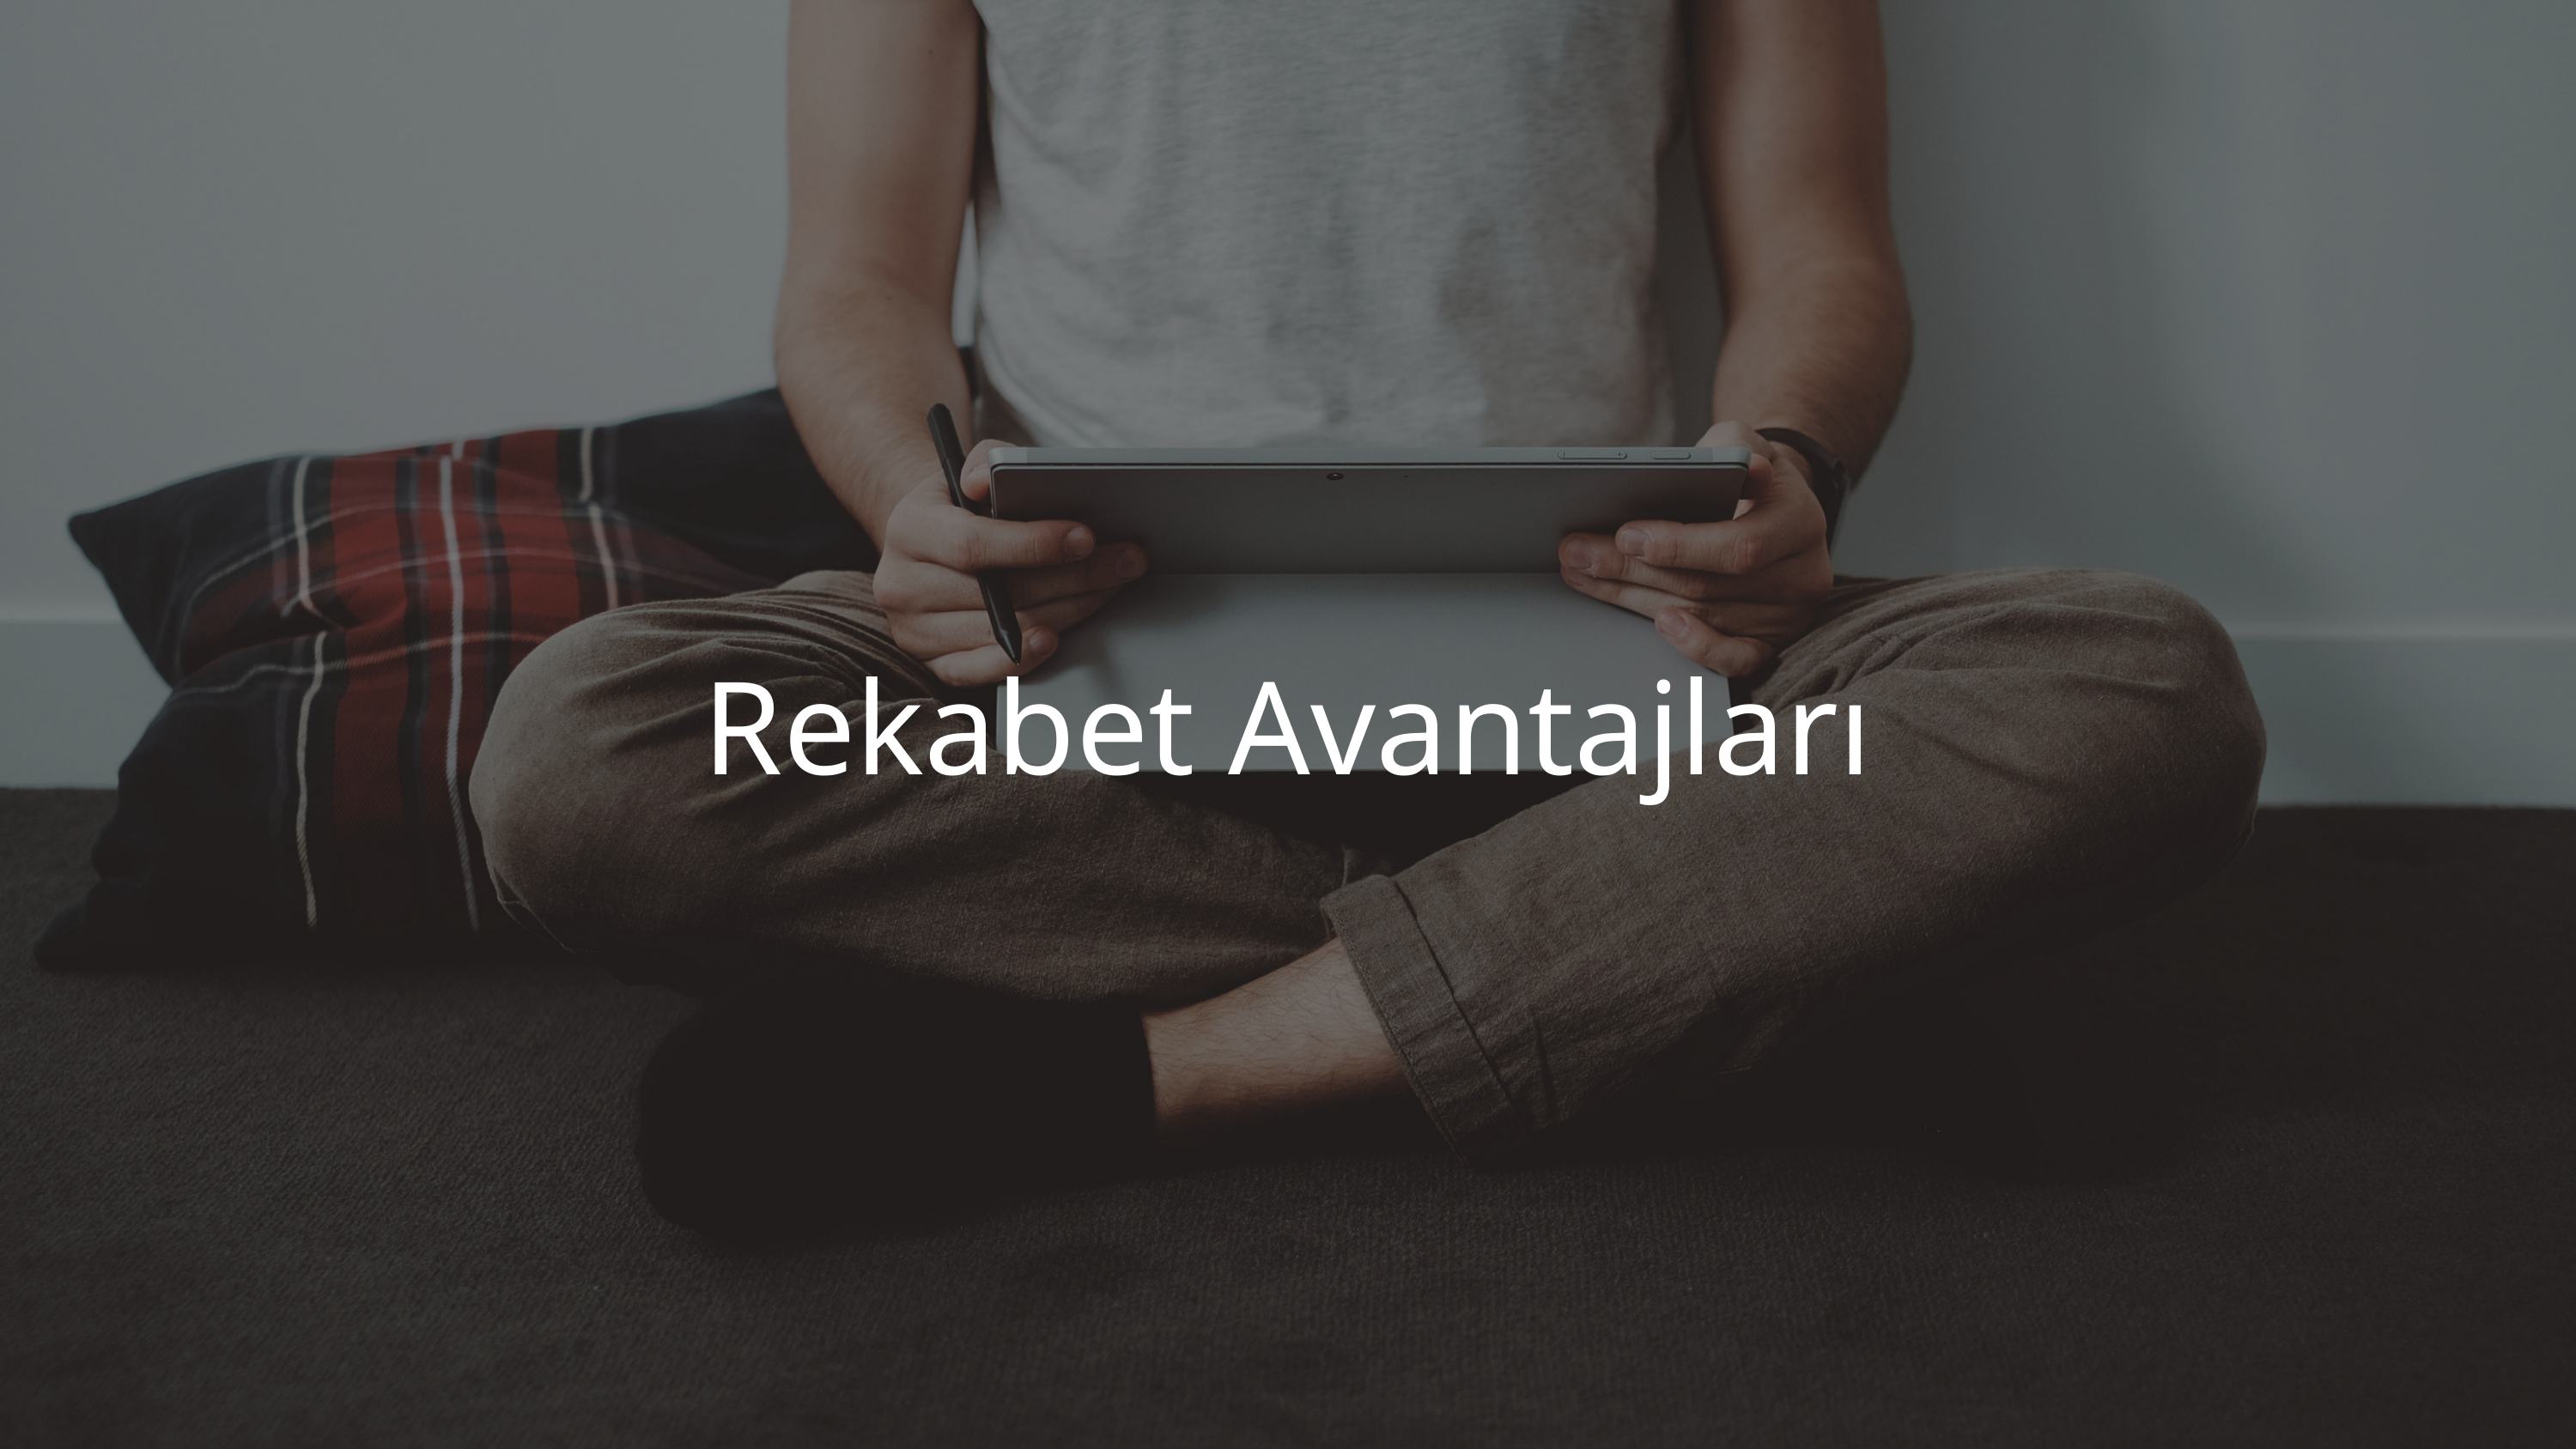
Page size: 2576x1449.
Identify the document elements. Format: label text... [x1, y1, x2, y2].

text_box Rekabet Avantajları [507, 646, 2069, 801]
text_box [0, 0, 2576, 1449]
